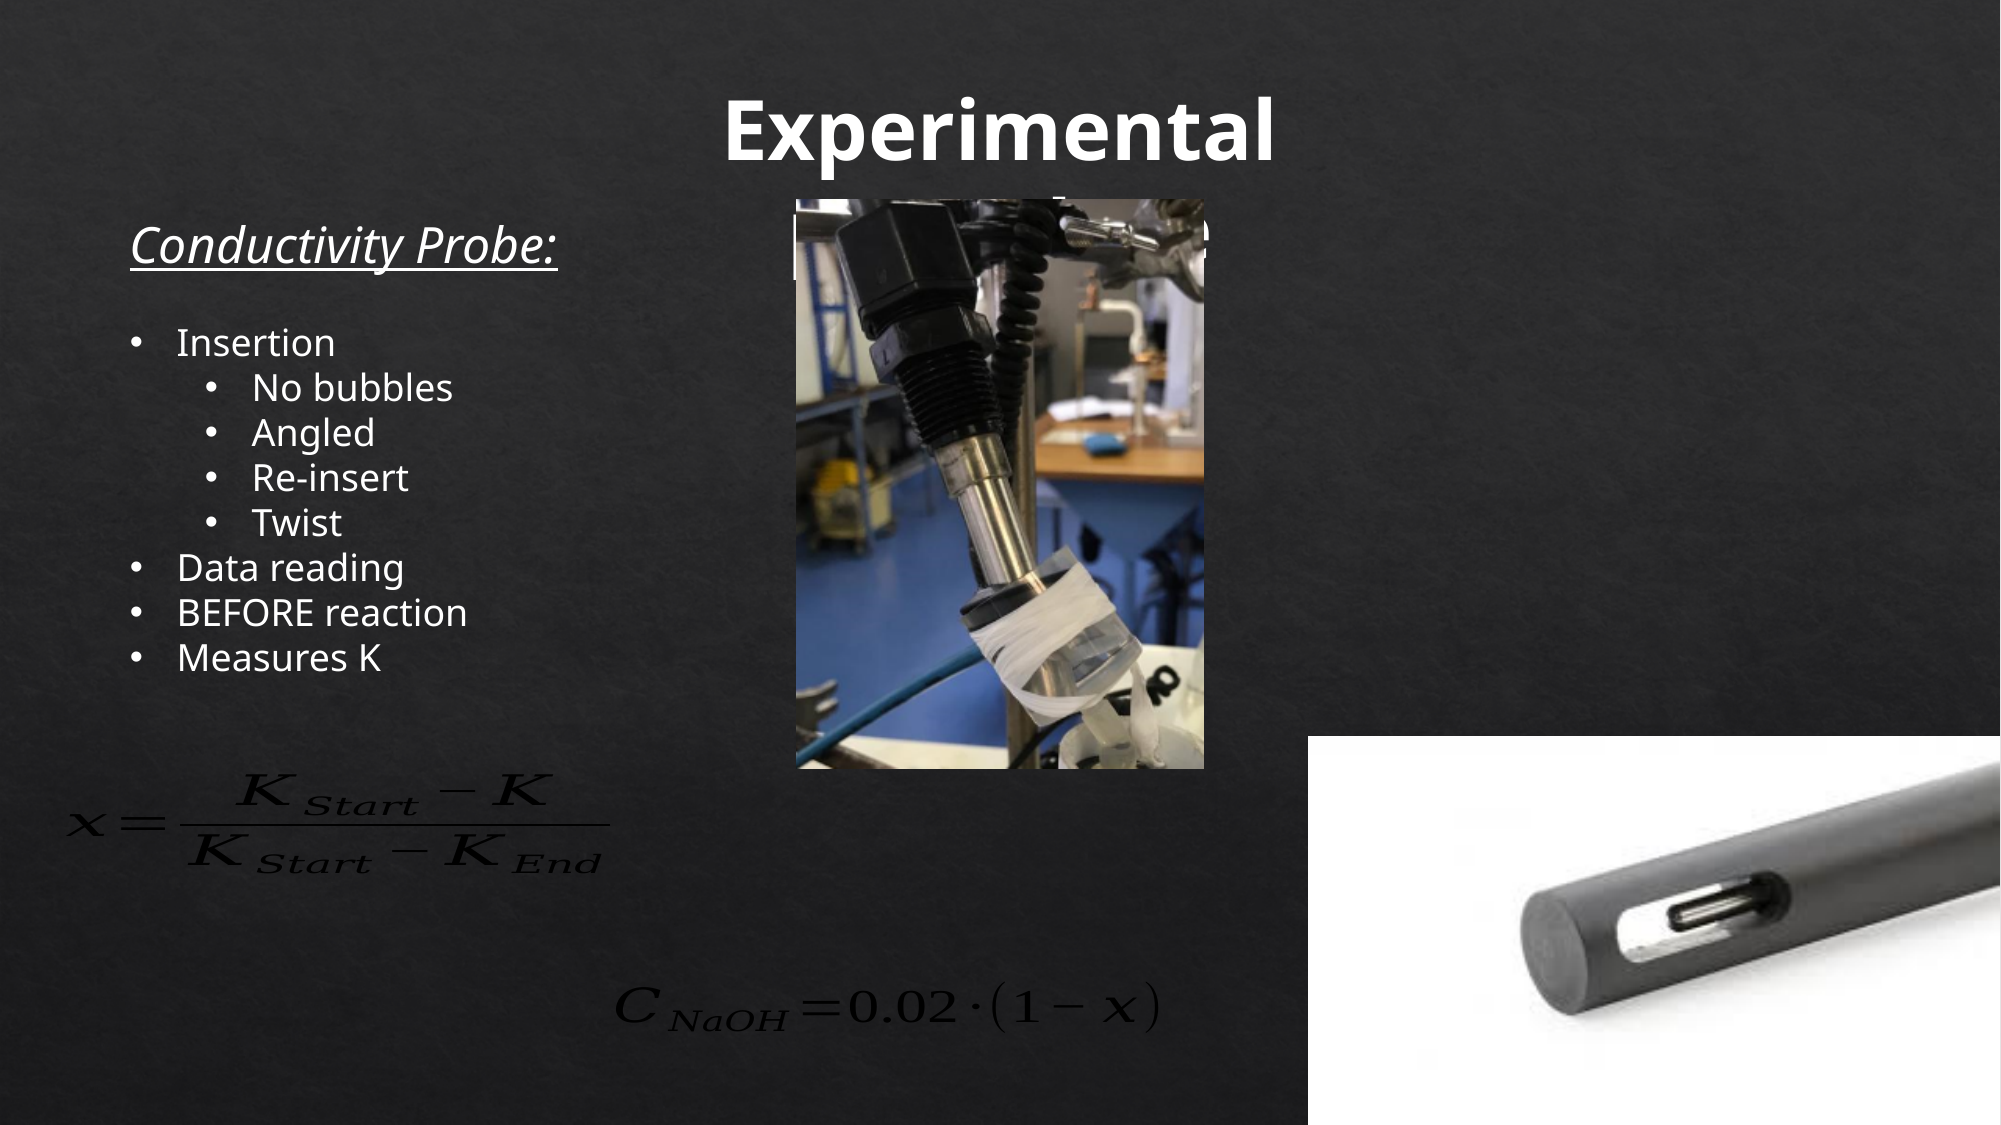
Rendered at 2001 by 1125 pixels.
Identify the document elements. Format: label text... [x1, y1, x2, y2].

text_box Experimental procedure [497, 69, 1503, 285]
picture [1308, 736, 2000, 1125]
text_box Conductivity Probe: Insertion No bubbles Angled Re-insert Twist Data reading BEFORE reaction Measures K [115, 206, 692, 777]
picture [795, 199, 1205, 769]
